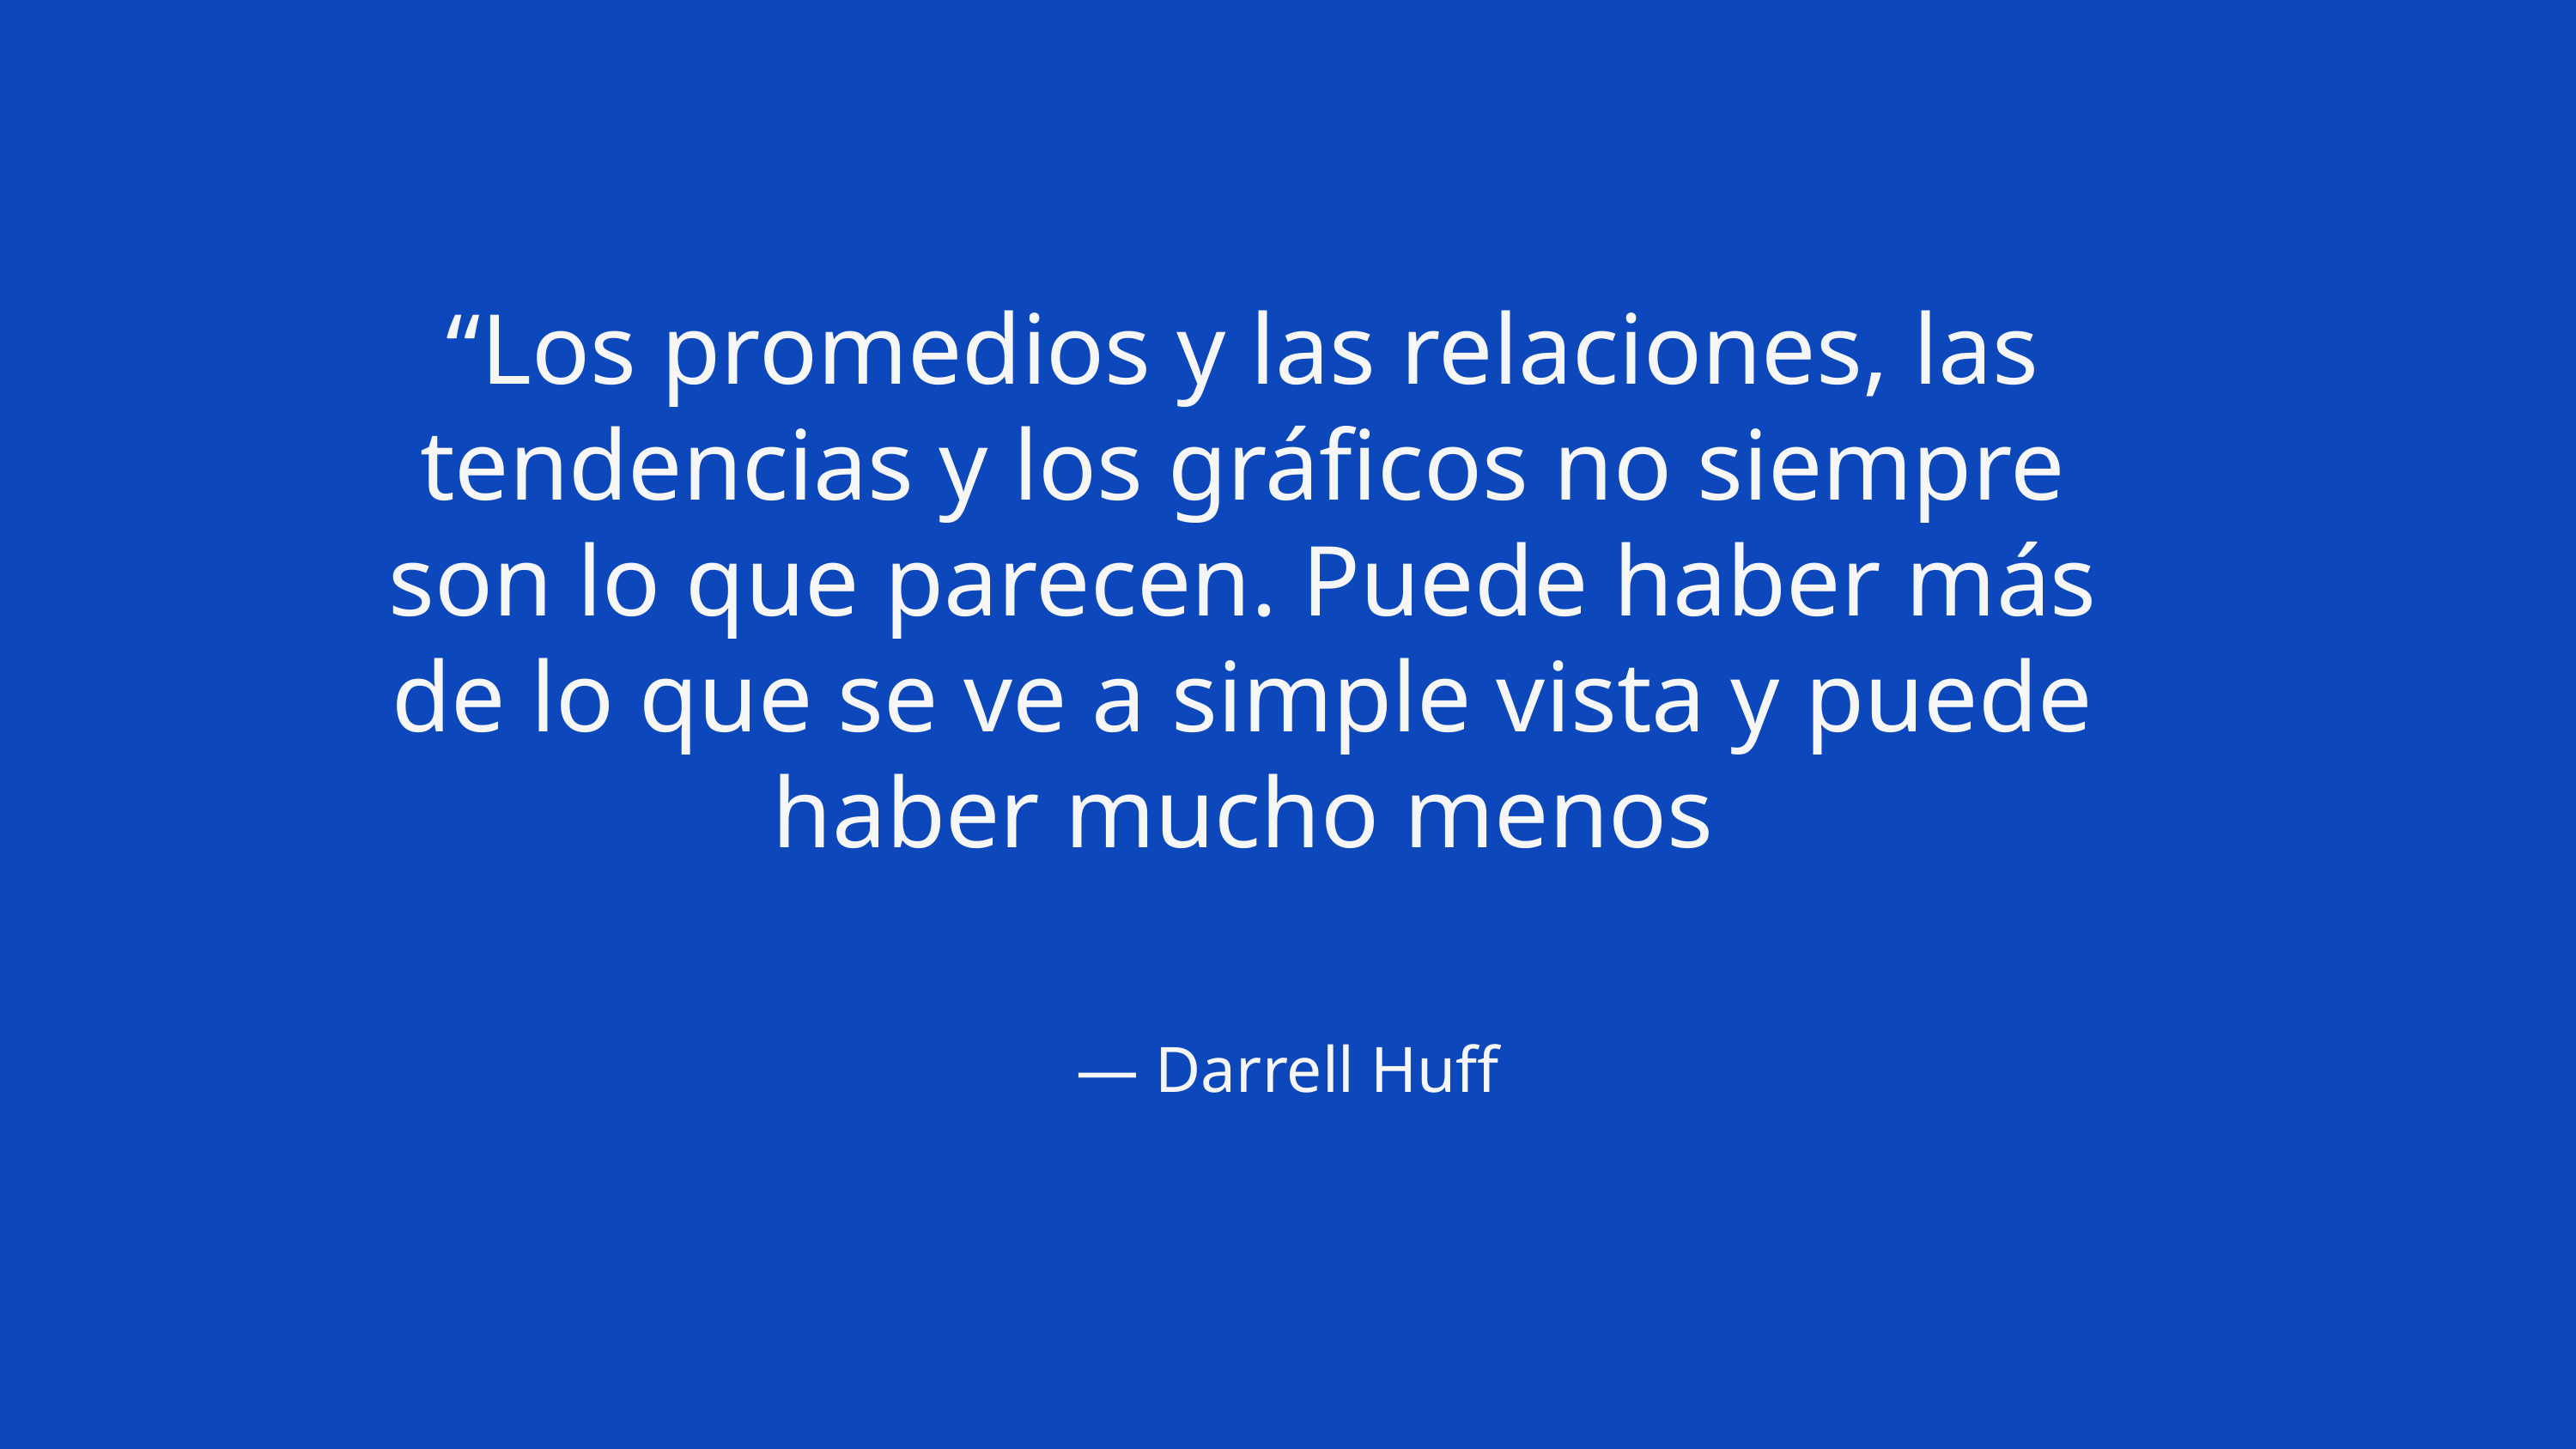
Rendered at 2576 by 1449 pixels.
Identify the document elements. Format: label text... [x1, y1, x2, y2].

text_box “Los promedios y las relaciones, las tendencias y los gráficos no siempre son lo que parecen. Puede haber más de lo que se ve a simple vista y puede haber mucho menos [341, 287, 2146, 867]
text_box — Darrell Huff [386, 1029, 2190, 1106]
